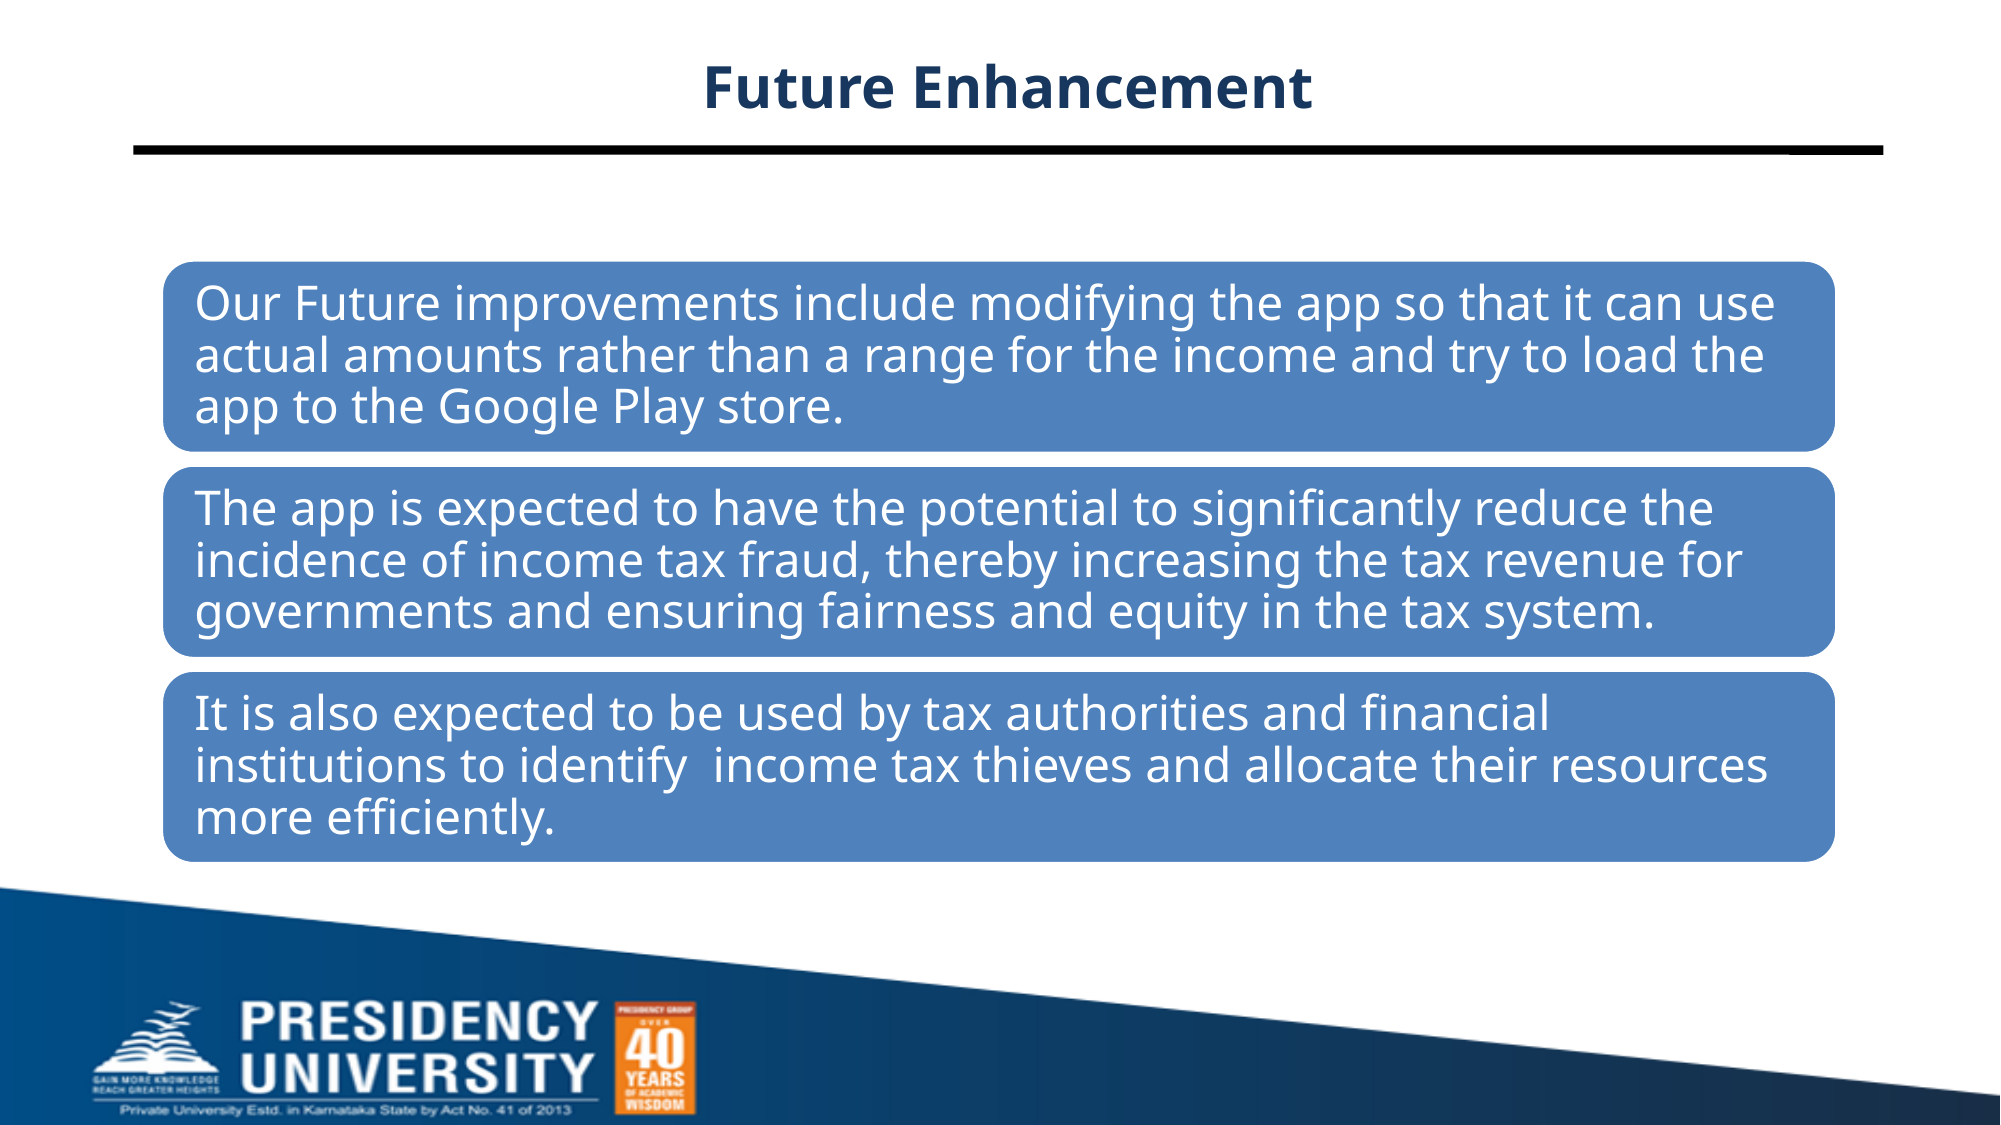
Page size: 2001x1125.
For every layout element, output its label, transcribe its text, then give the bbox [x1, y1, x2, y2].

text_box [160, 179, 1838, 944]
picture [0, 884, 2000, 1125]
title Future Enhancement [133, 45, 1884, 125]
